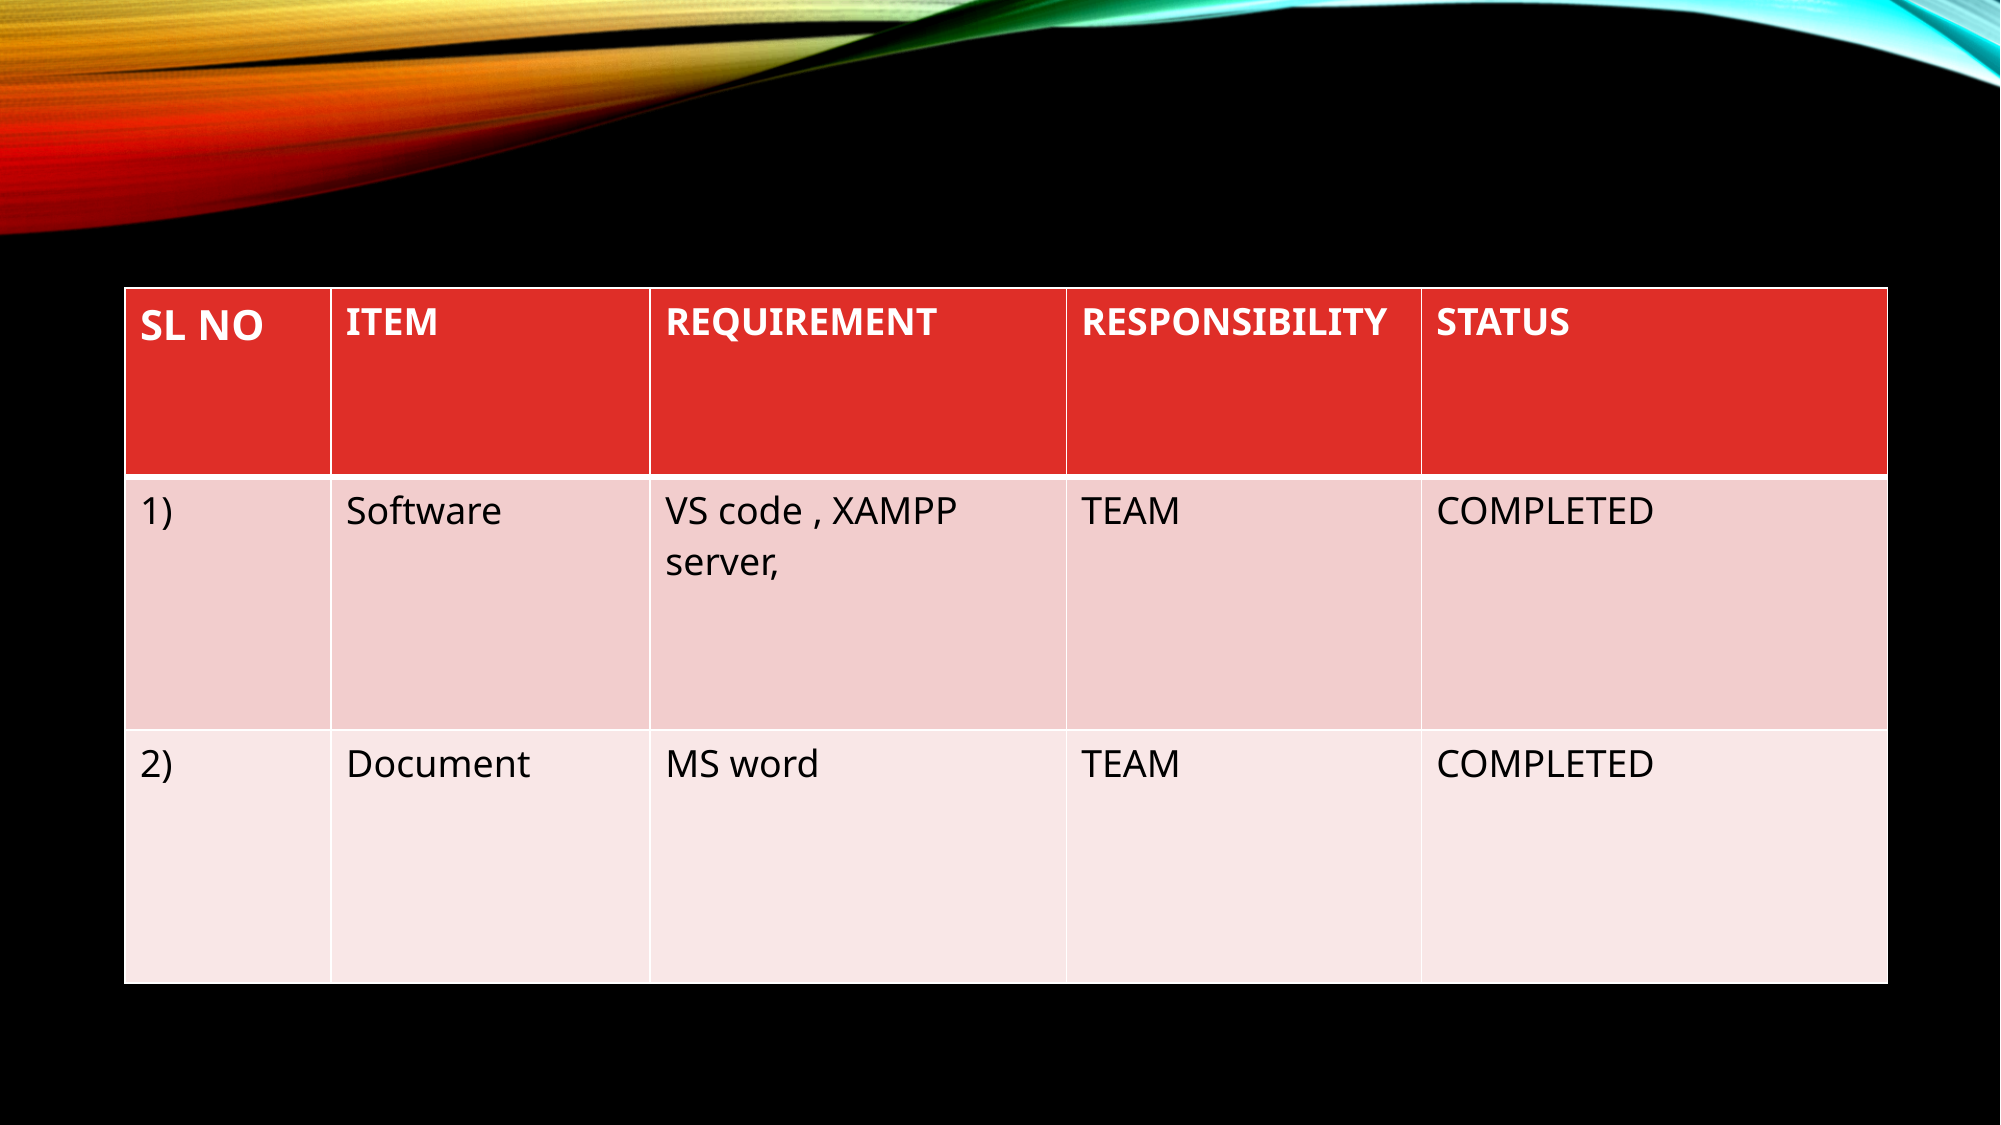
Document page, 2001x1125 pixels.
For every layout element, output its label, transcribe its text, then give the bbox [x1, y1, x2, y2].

table_cell COMPLETED [1422, 480, 1887, 729]
table_header SL NO [126, 289, 330, 474]
table_cell 1) [126, 480, 330, 729]
table_cell VS code , XAMPP server, [651, 480, 1066, 729]
table_cell TEAM [1067, 480, 1421, 729]
table_header RESPONSIBILITY [1067, 289, 1421, 474]
table_header STATUS [1422, 289, 1887, 474]
table_cell Software [332, 480, 649, 729]
table_cell 2) [126, 731, 330, 982]
list [86, 51, 1888, 997]
table_cell COMPLETED [1422, 731, 1887, 982]
picture [0, 0, 2000, 237]
table_header REQUIREMENT [651, 289, 1066, 474]
table_header ITEM [332, 289, 649, 474]
table_cell Document [332, 731, 649, 982]
table_cell TEAM [1067, 731, 1421, 982]
table_cell MS word [651, 731, 1066, 982]
